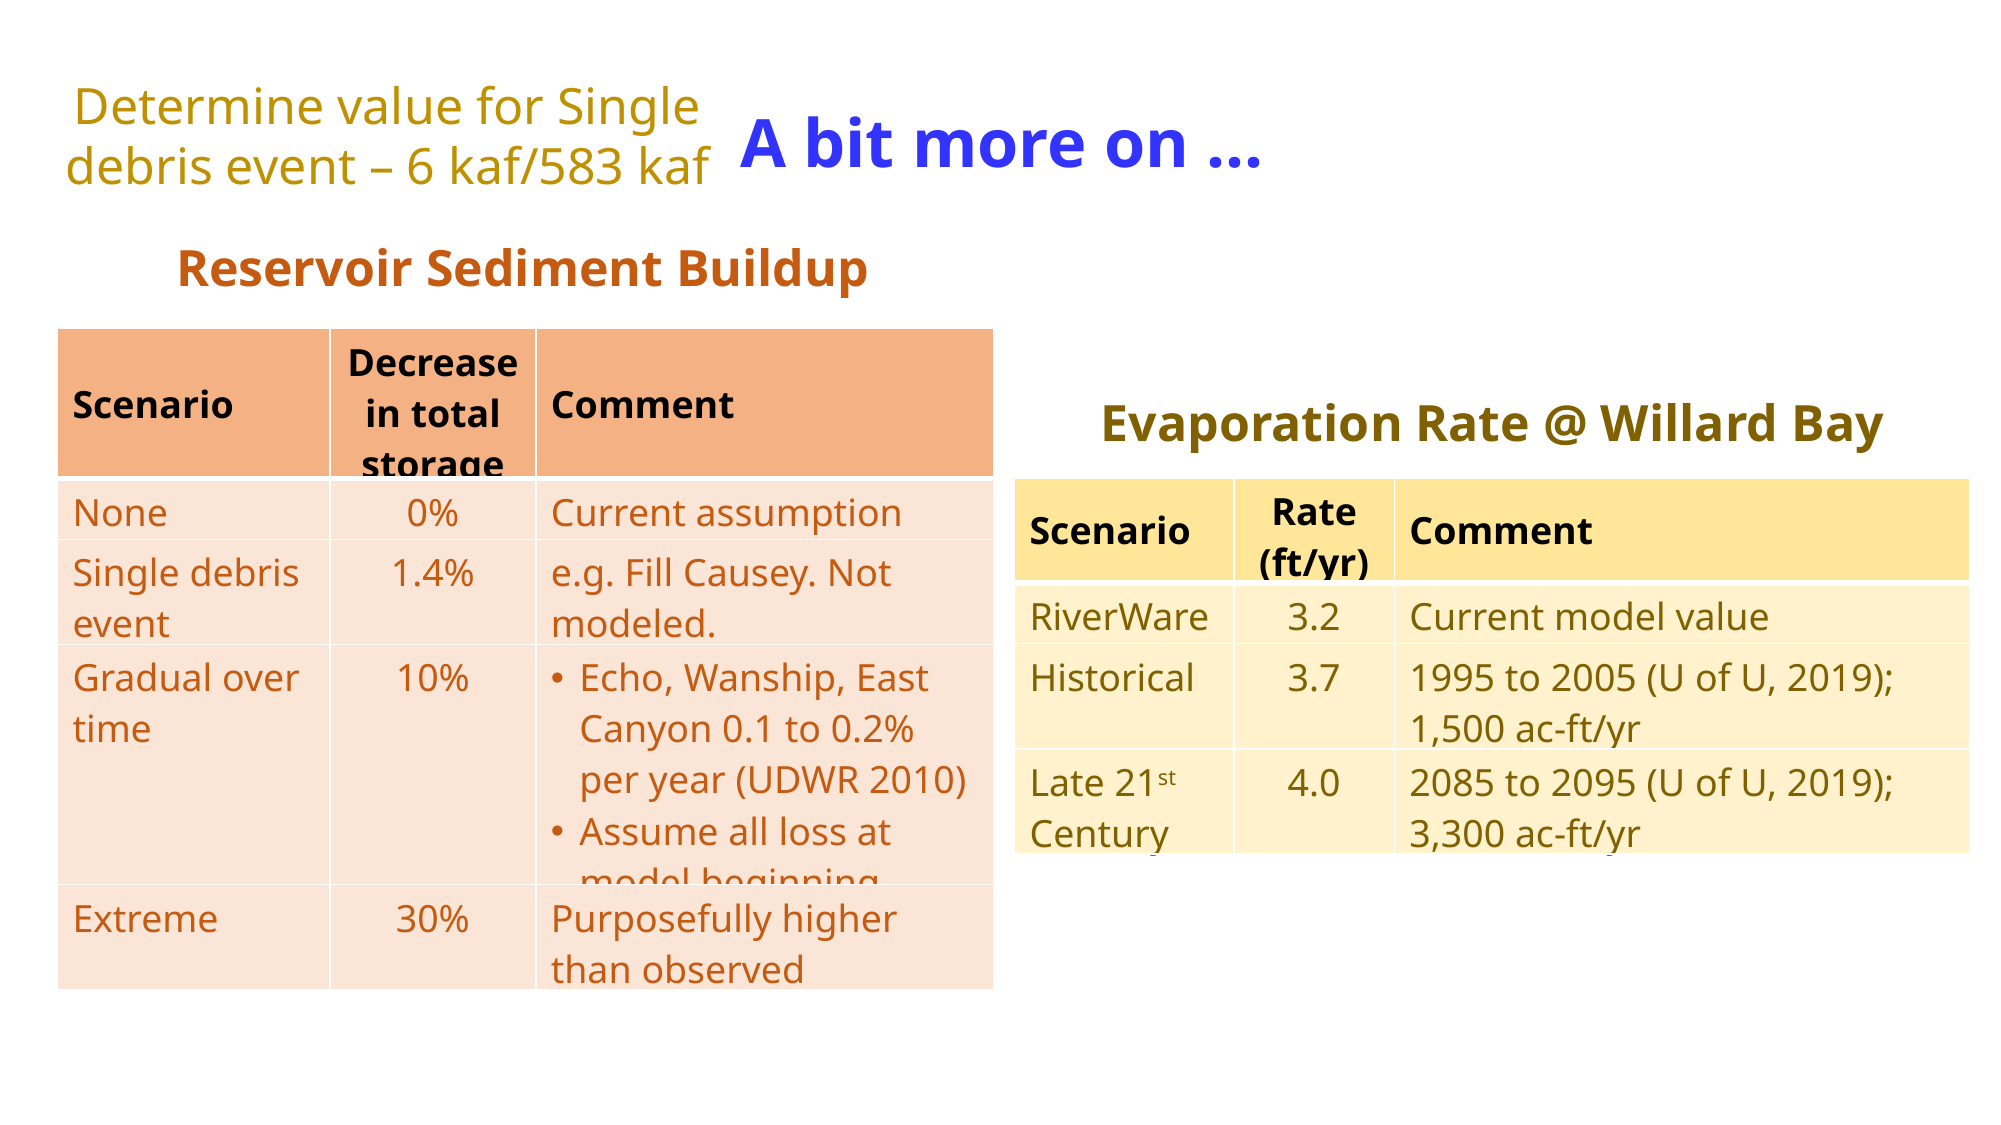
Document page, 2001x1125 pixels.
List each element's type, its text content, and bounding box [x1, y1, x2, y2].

table_cell RiverWare [1015, 586, 1233, 643]
table_header Scenario [1015, 479, 1233, 580]
table_cell 4.0 [1235, 750, 1394, 853]
text_box Determine value for Single debris event – 6 kaf/583 kaf [32, 67, 743, 203]
table_cell 3.2 [1235, 586, 1394, 643]
table_cell 30% [331, 885, 535, 989]
table_header Decrease in total storage [331, 329, 535, 476]
table_cell Current model value [1395, 586, 1969, 643]
table_cell None [58, 481, 329, 539]
table_cell 2085 to 2095 (U of U, 2019); 3,300 ac-ft/yr [1395, 750, 1969, 853]
table_cell e.g. Fill Causey. Not modeled. [537, 540, 993, 644]
table_header Comment [1395, 479, 1969, 580]
table_cell 1.4% [331, 540, 535, 644]
table_header Comment [537, 329, 993, 476]
table_header Scenario [58, 329, 329, 476]
table_cell 0% [331, 481, 535, 539]
table_cell Late 21st Century [1015, 750, 1233, 853]
table_cell Gradual over time [58, 645, 329, 884]
table_cell 1995 to 2005 (U of U, 2019); 1,500 ac-ft/yr [1395, 644, 1969, 748]
table_cell 3.7 [1235, 644, 1394, 748]
table_cell Historical [1015, 644, 1233, 748]
text_box A bit more on … [743, 93, 1927, 188]
table_cell Single debris event [58, 540, 329, 644]
table_cell 10% [331, 645, 535, 884]
text_box Evaporation Rate @ Willard Bay [1024, 383, 1961, 459]
table_cell Current assumption [537, 481, 993, 539]
text_box Reservoir Sediment Buildup [54, 228, 991, 304]
table_cell Extreme [58, 885, 329, 989]
table_cell Purposefully higher than observed [537, 885, 993, 989]
table_cell Echo, Wanship, East Canyon 0.1 to 0.2% per year (UDWR 2010) Assume all loss at model beginning [537, 645, 993, 884]
table_header Rate (ft/yr) [1235, 479, 1394, 580]
